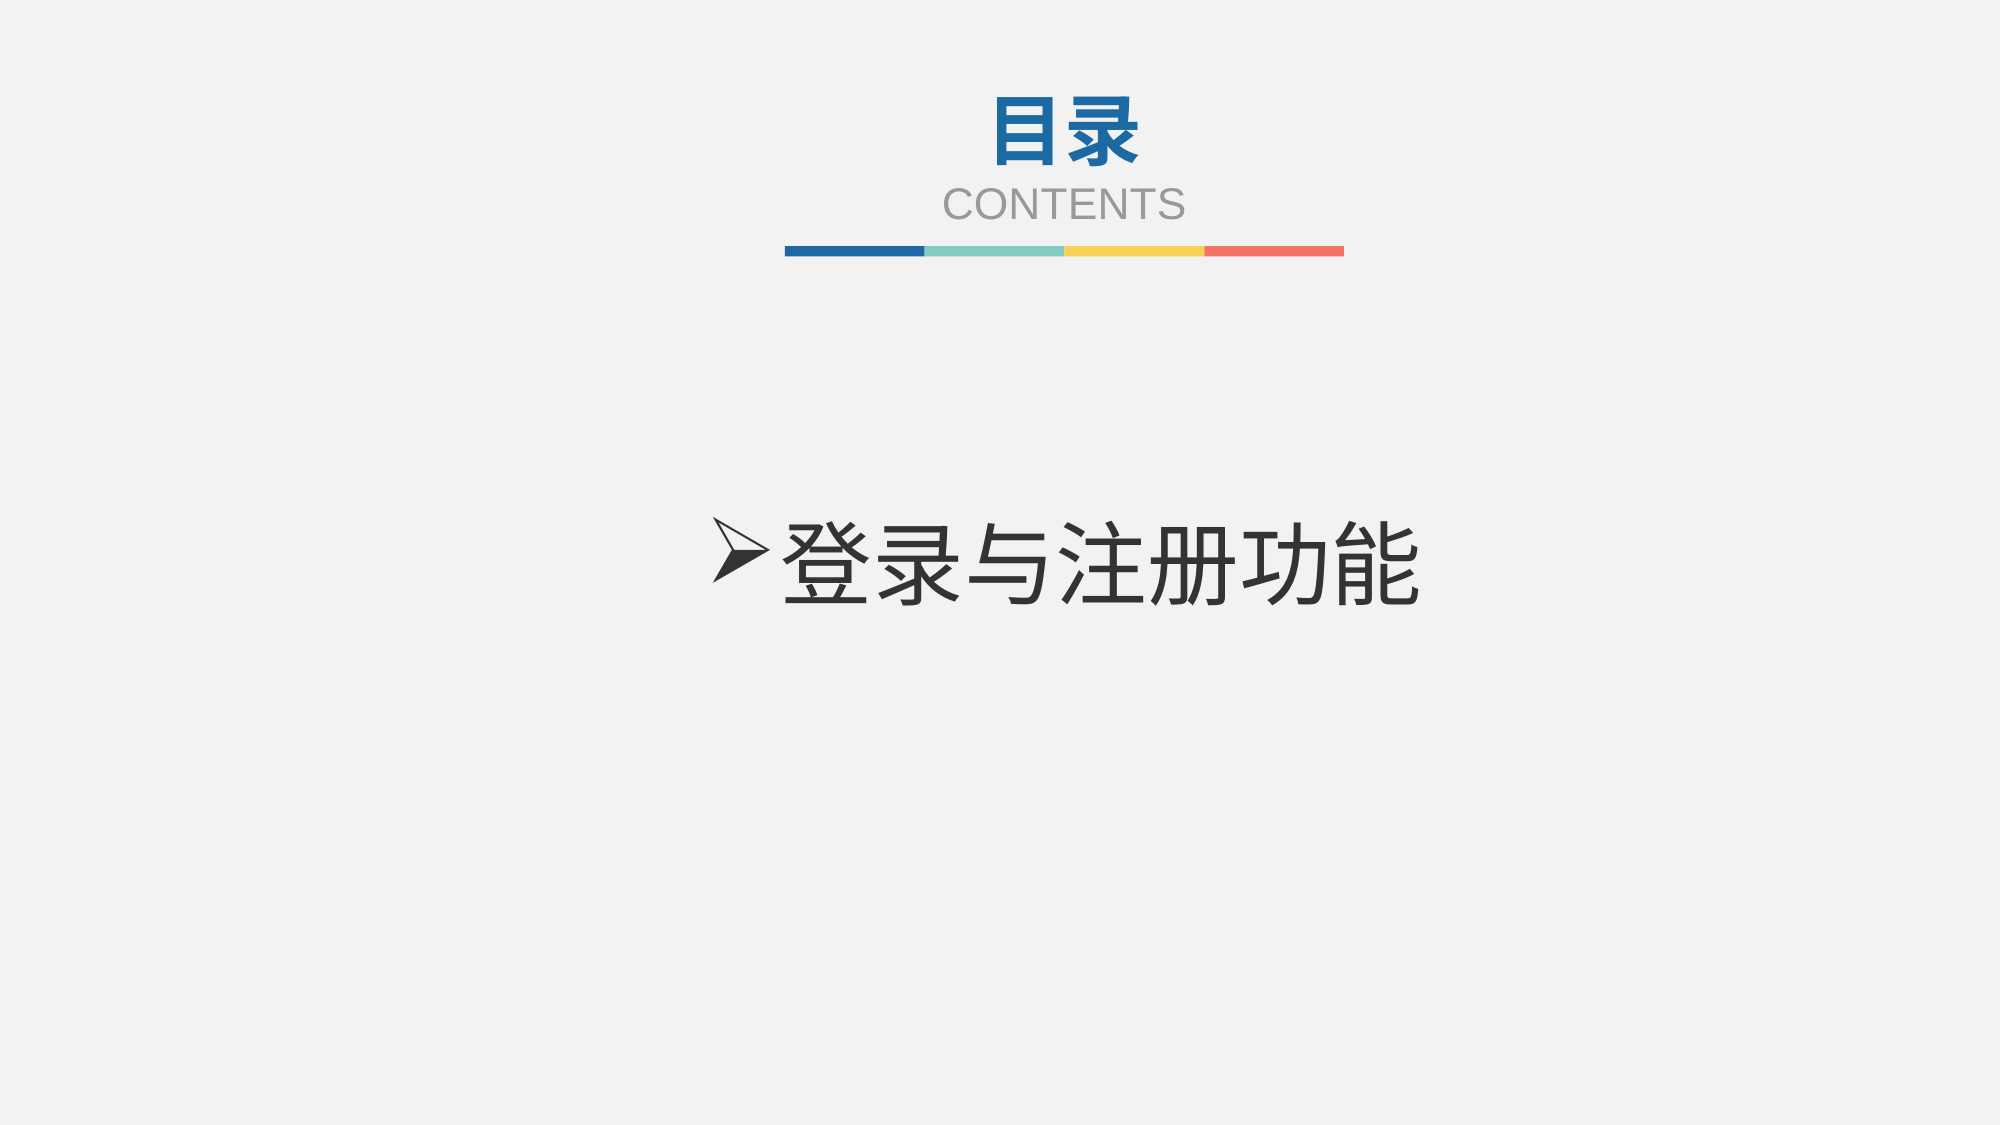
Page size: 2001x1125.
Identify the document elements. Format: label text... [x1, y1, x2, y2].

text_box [784, 245, 1345, 257]
text_box 登录与注册功能 [691, 499, 1438, 624]
text_box 目录 CONTENTS [831, 74, 1298, 236]
